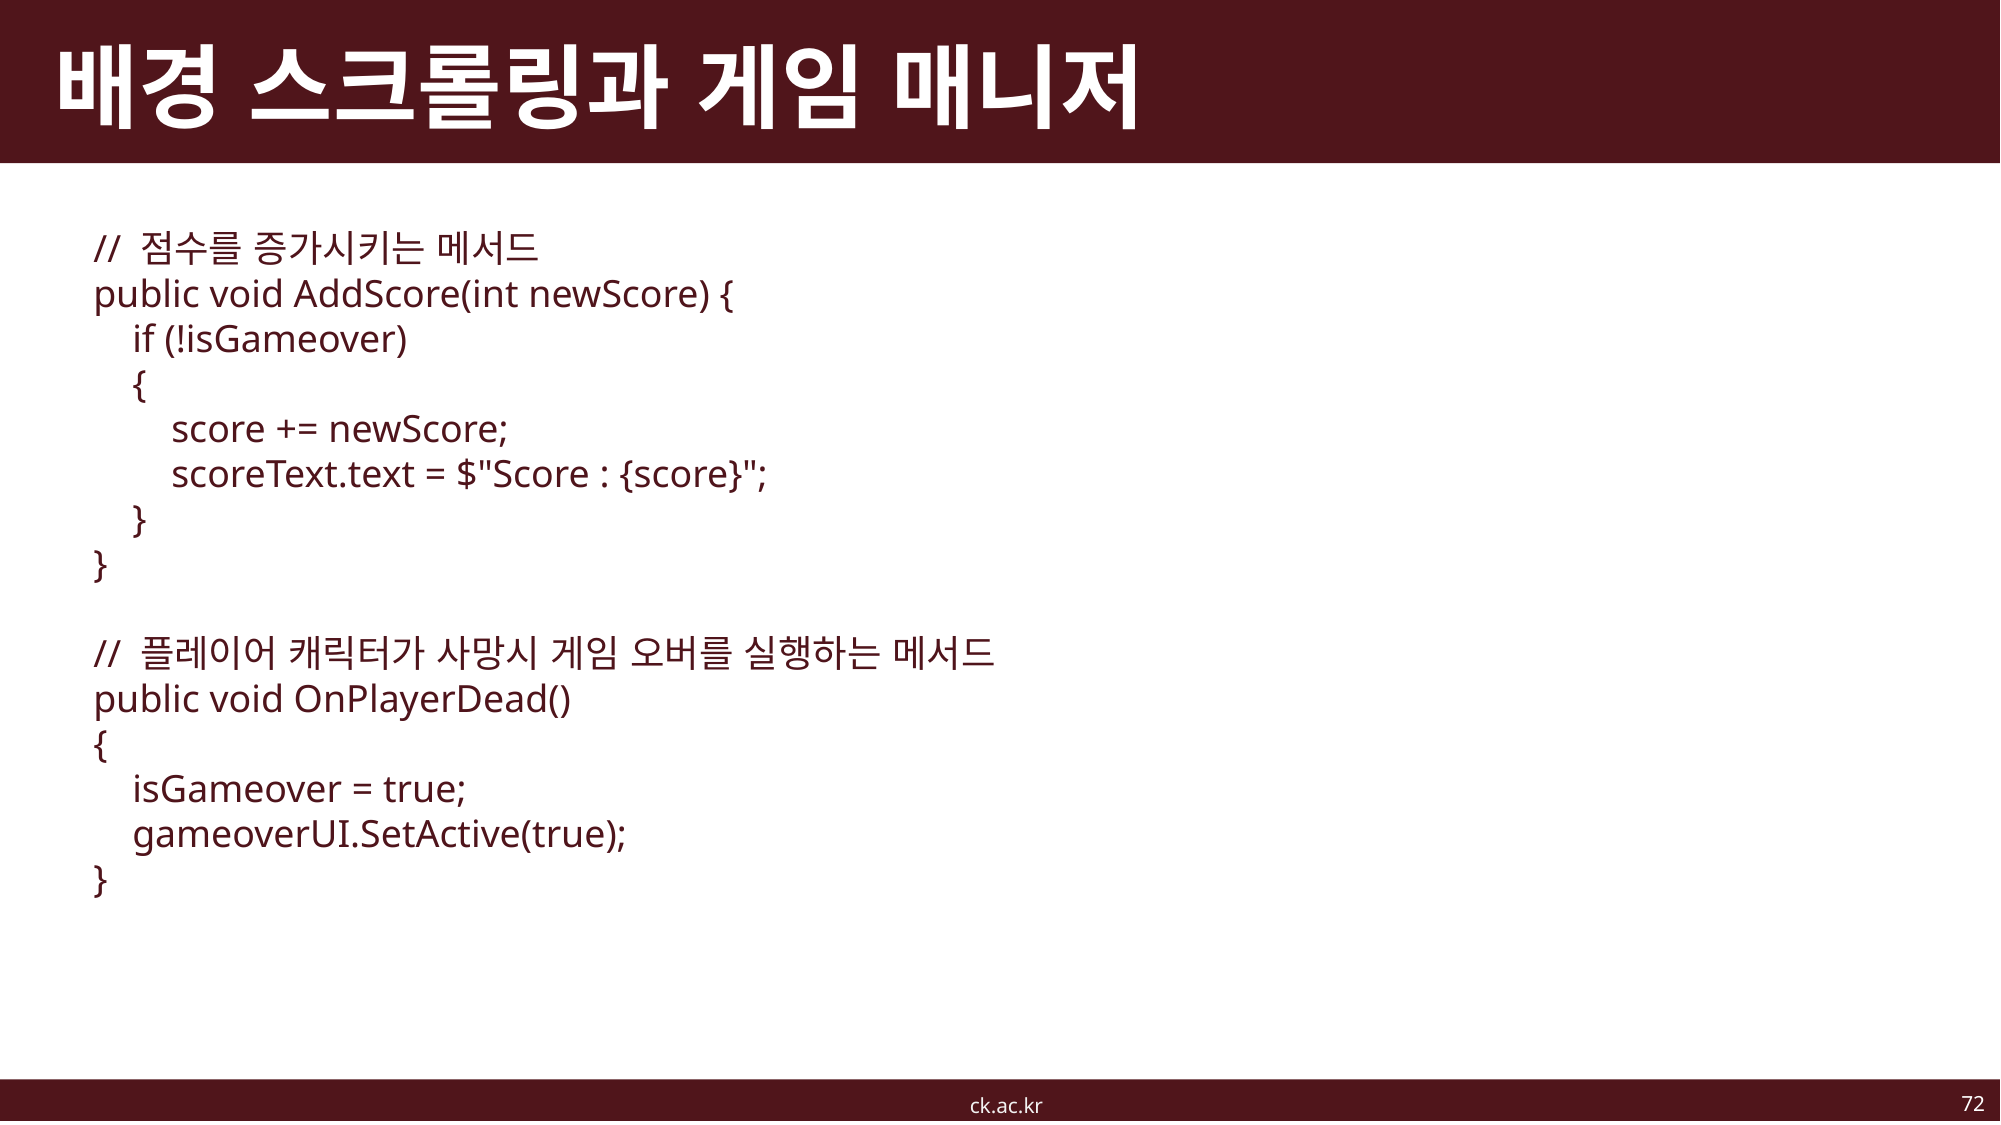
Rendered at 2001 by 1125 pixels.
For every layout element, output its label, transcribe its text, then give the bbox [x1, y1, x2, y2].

text_box // 점수를 증가시키는 메서드 public void AddScore(int newScore) { if (!isGameover) { score += newScore; scoreText.text = $"Score : {score}"; } } // 플레이어 캐릭터가 사망시 게임 오버를 실행하는 메서드 public void OnPlayerDead() { isGameover = true; gameoverUI.SetActive(true); } [39, 217, 1943, 908]
title 배경 스크롤링과 게임 매니저 [39, 34, 1289, 149]
footer ck.ac.kr [949, 1084, 1064, 1125]
slide_number 72 [1911, 1083, 2000, 1125]
